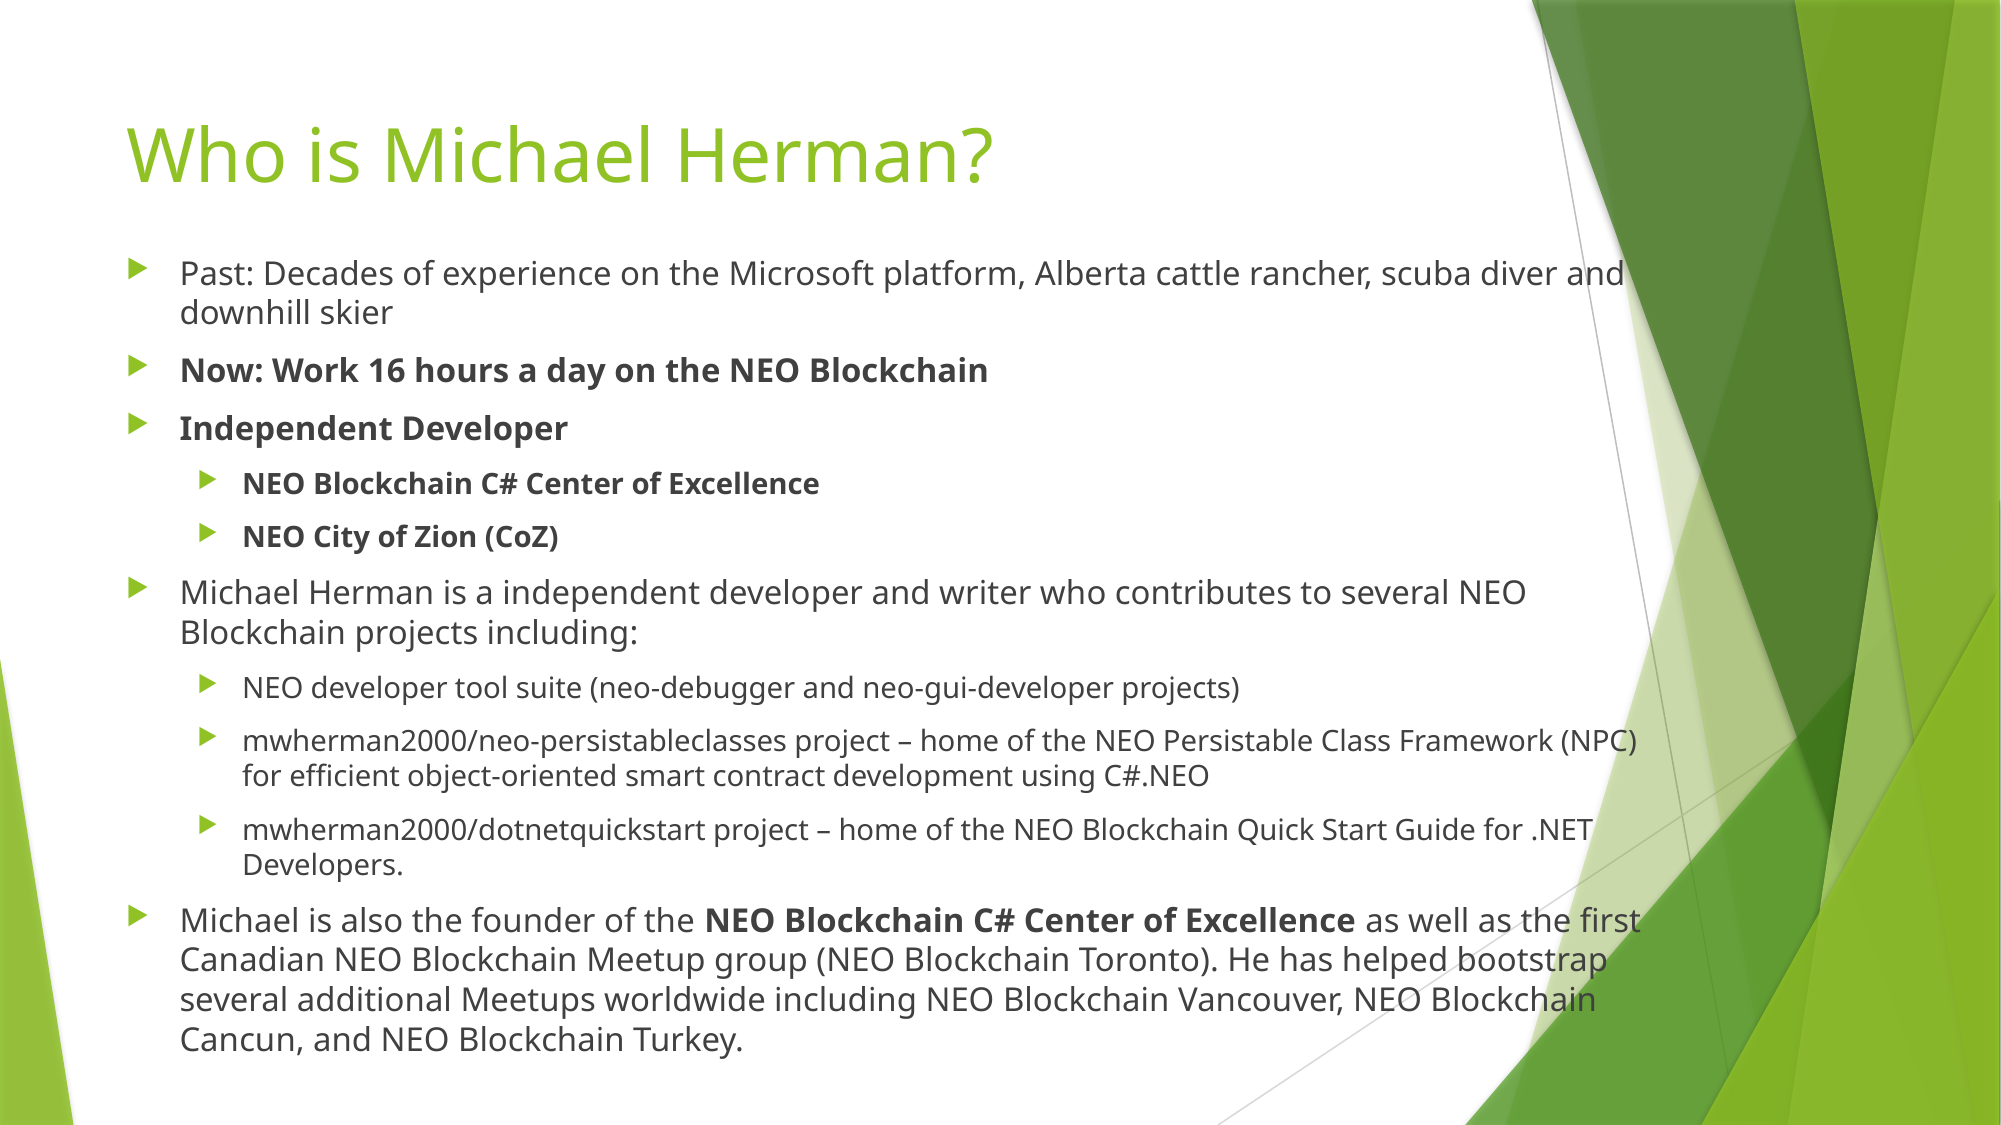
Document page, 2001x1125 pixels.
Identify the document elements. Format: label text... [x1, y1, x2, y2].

list Past: Decades of experience on the Microsoft platform, Alberta cattle rancher, scuba diver and downhill skier Now: Work 16 hours a day on the NEO Blockchain Independent Developer NEO Blockchain C# Center of Excellence NEO City of Zion (CoZ) Michael Herman is a independent developer and writer who contributes to several NEO Blockchain projects including: NEO developer tool suite (neo-debugger and neo-gui-developer projects) mwherman2000/neo-persistableclasses project – home of the NEO Persistable Class Framework (NPC) for efficient object-oriented smart contract development using C#.NEO mwherman2000/dotnetquickstart project – home of the NEO Blockchain Quick Start Guide for .NET Developers. Michael is also the founder of the NEO Blockchain C# Center of Excellence as well as the first Canadian NEO Blockchain Meetup group (NEO Blockchain Toronto). He has helped bootstrap several additional Meetups worldwide including NEO Blockchain Vancouver, NEO Blockchain Cancun, and NEO Blockchain Turkey. [111, 244, 1700, 1074]
title Who is Michael Herman? [111, 99, 1802, 268]
